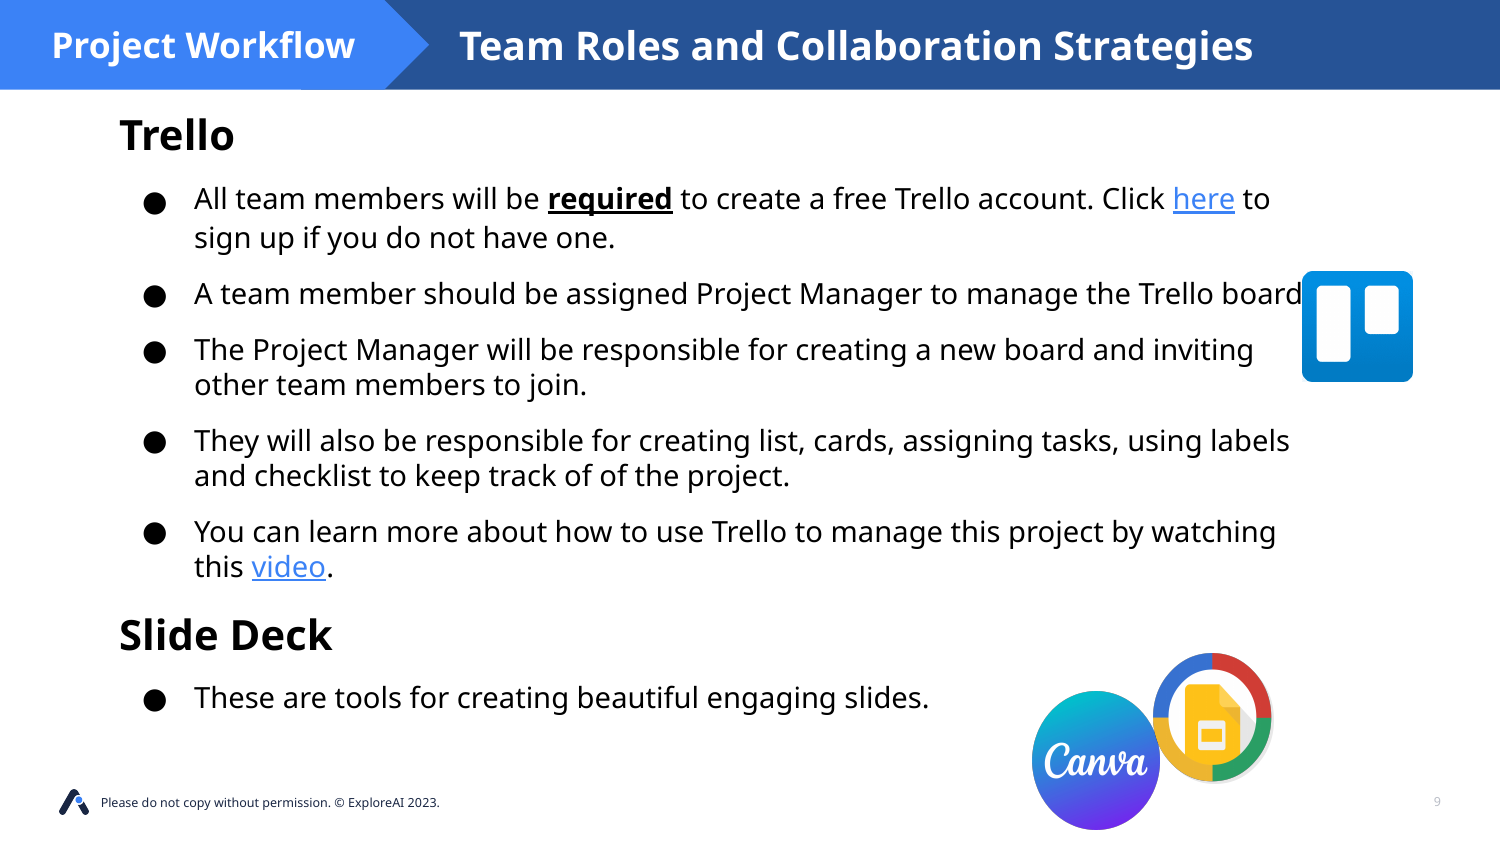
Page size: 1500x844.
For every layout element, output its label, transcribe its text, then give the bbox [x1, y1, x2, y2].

text_box Trello All team members will be required to create a free Trello account. Click here to sign up if you do not have one. A team member should be assigned Project Manager to manage the Trello board The Project Manager will be responsible for creating a new board and inviting other team members to join. They will also be responsible for creating list, cards, assigning tasks, using labels and checklist to keep track of of the project. You can learn more about how to use Trello to manage this project by watching this video. Slide Deck These are tools for creating beautiful engaging slides. [104, 94, 1331, 730]
picture [59, 789, 89, 815]
picture [1302, 271, 1413, 383]
text_box Team Roles and Collaboration Strategies [385, 0, 1500, 90]
text_box Project Workflow [0, 0, 430, 90]
picture [1032, 653, 1275, 830]
